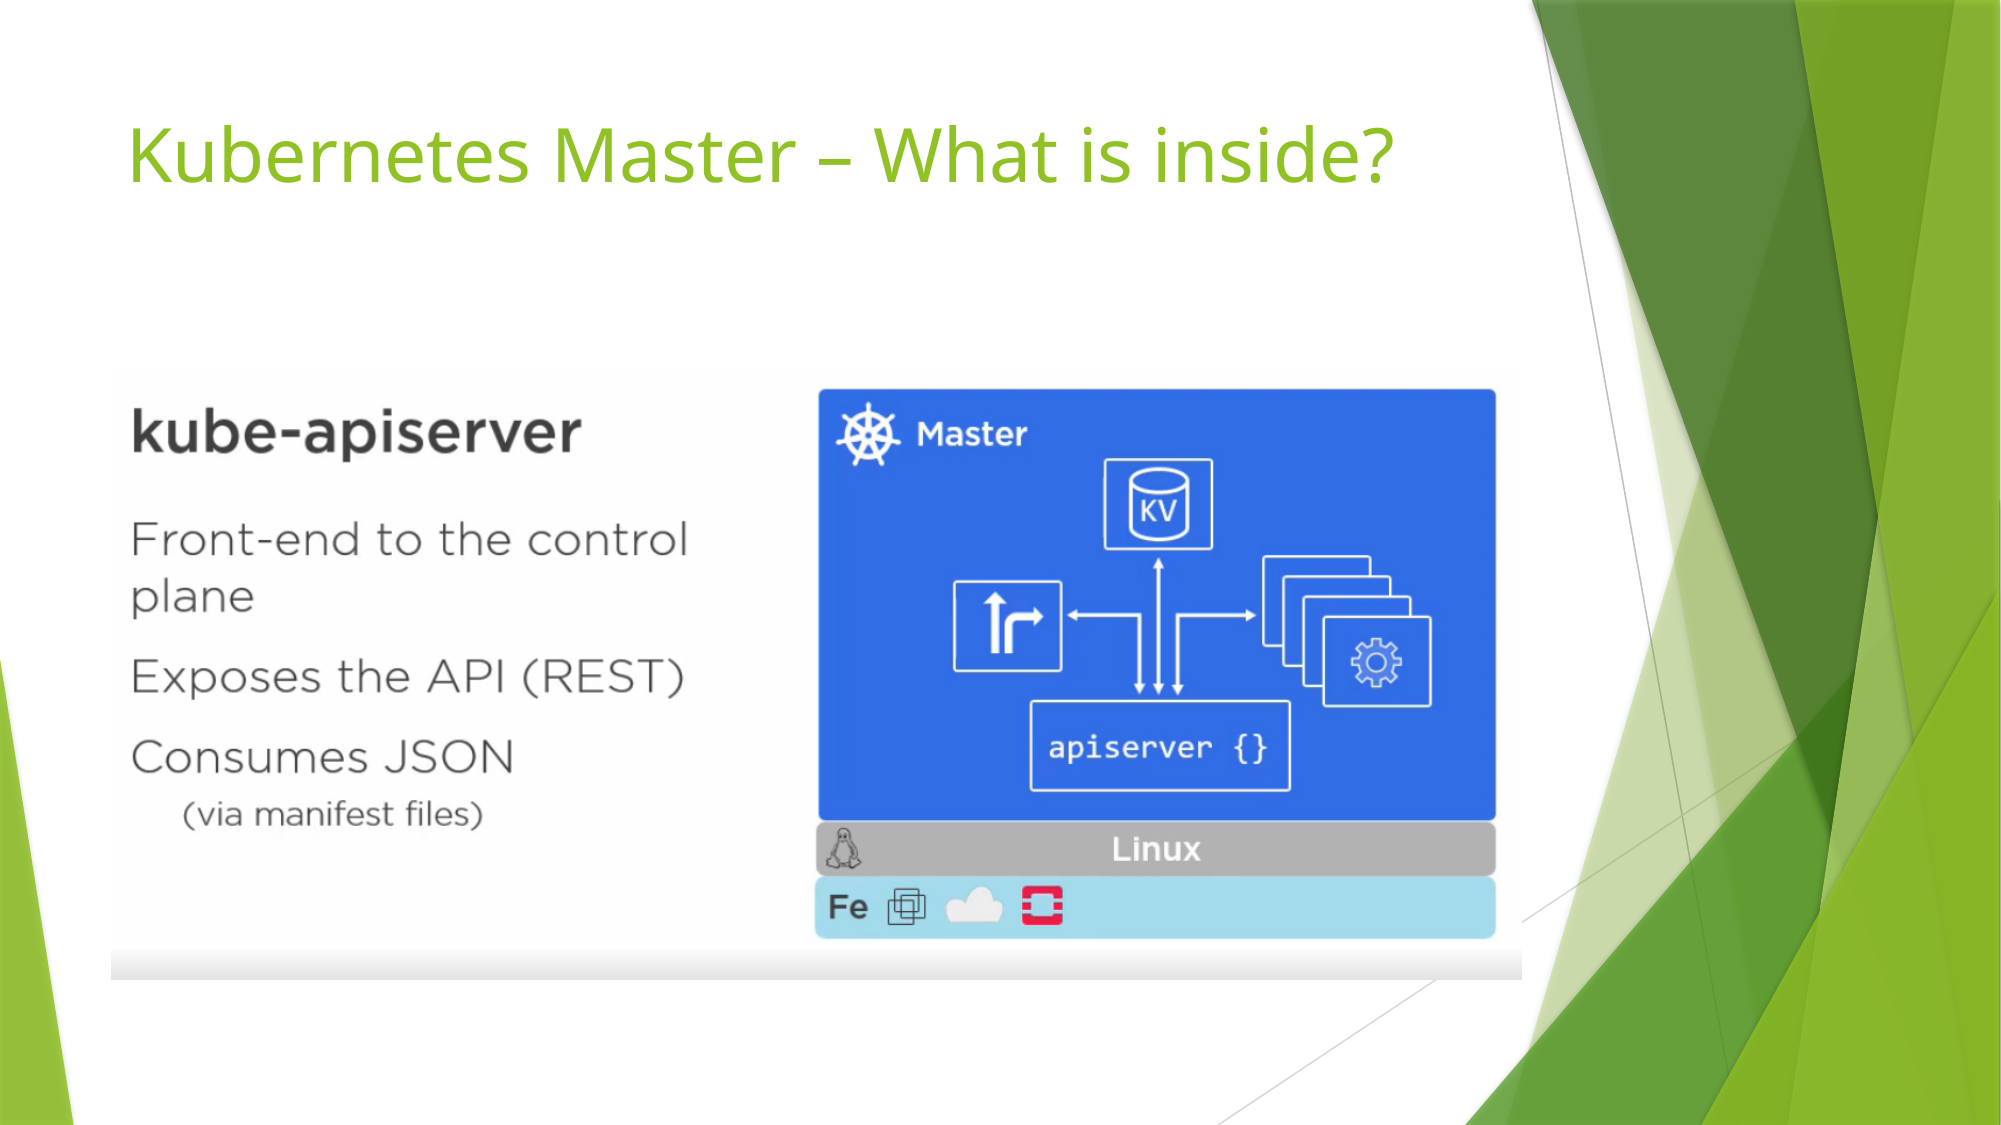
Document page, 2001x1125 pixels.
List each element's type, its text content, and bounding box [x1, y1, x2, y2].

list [110, 365, 1522, 981]
title Kubernetes Master – What is inside? [111, 99, 1522, 317]
